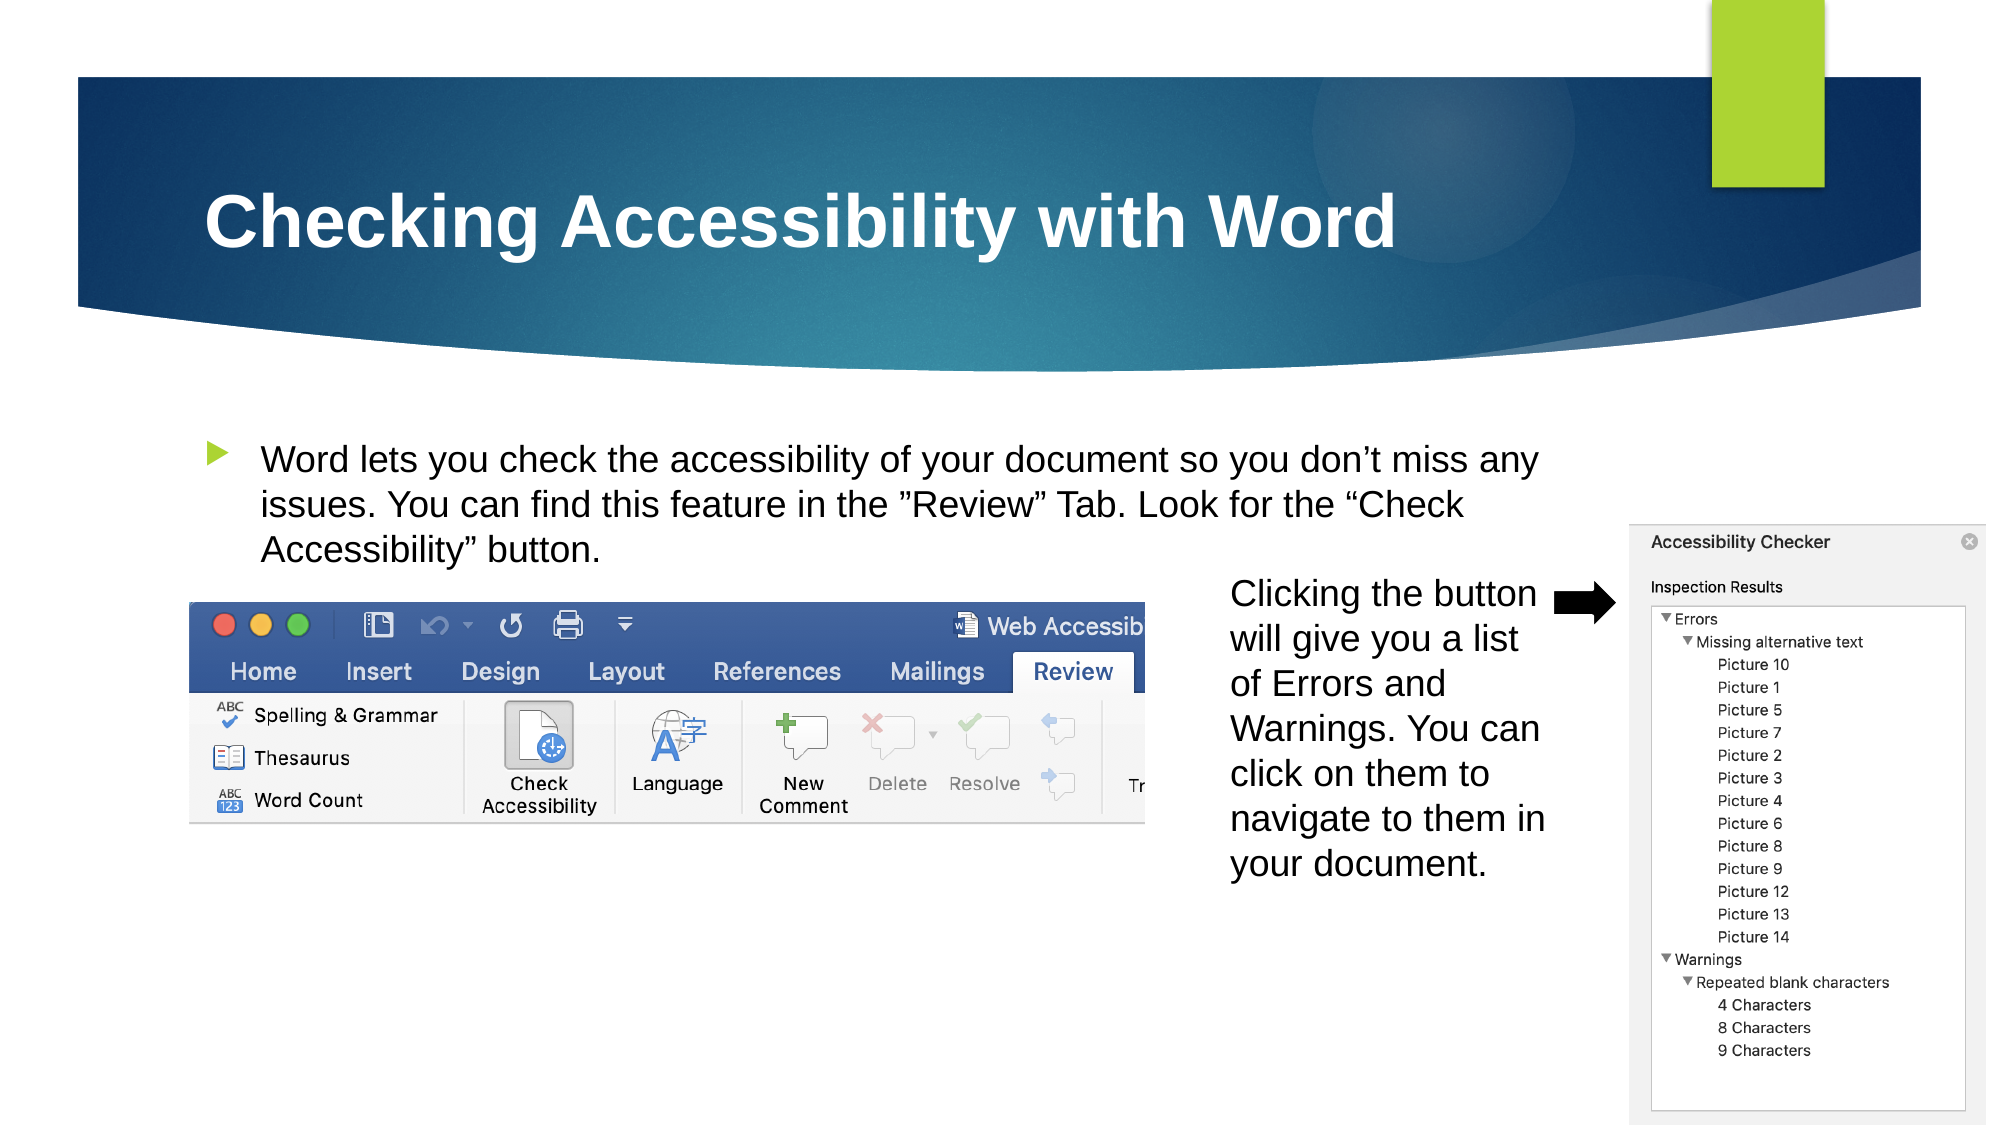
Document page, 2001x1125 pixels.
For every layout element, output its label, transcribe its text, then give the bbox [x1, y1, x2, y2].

title Checking Accessibility with Word [189, 159, 1627, 276]
text_box Clicking the button will give you a list of Errors and Warnings. You can click on them to navigate to them in your document. [1215, 561, 1567, 891]
picture [189, 602, 1146, 826]
list Word lets you check the accessibility of your document so you don’t miss any issues. You can find this feature in the ”Review” Tab. Look for the “Check Accessibility” button. [189, 427, 1627, 988]
picture [1628, 524, 1986, 1125]
text_box [1549, 572, 1622, 633]
